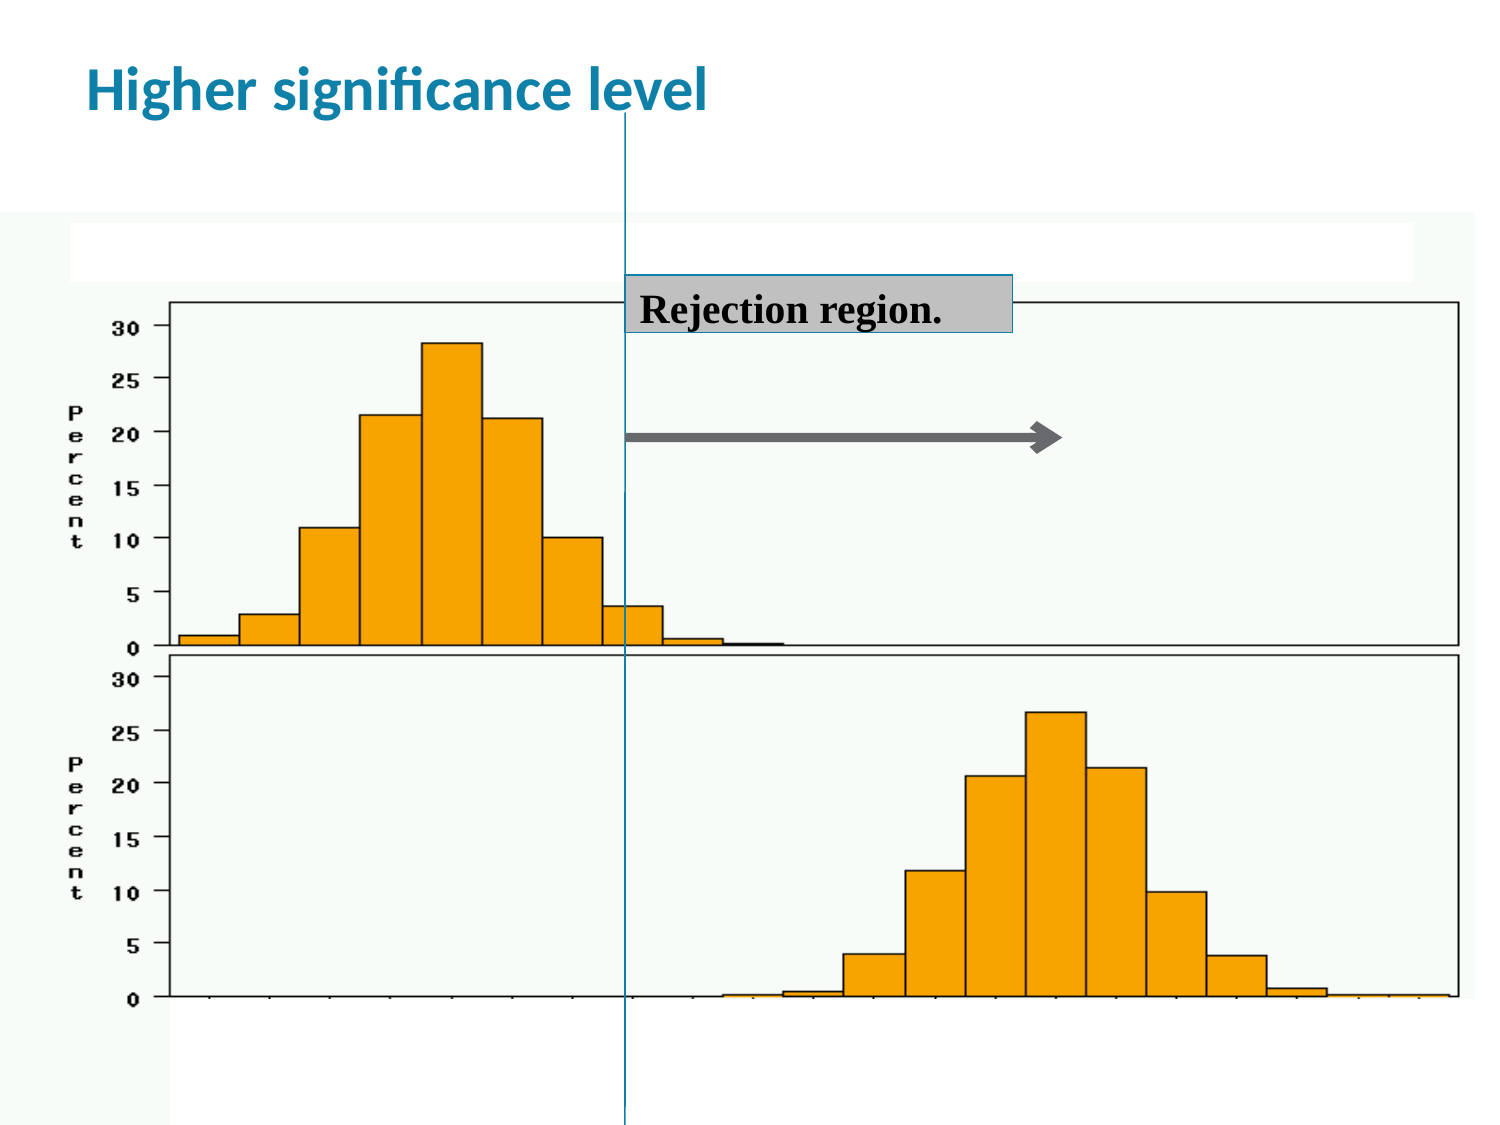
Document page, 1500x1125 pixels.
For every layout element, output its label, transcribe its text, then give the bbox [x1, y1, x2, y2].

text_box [624, 111, 1013, 1125]
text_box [1020, 211, 1476, 1125]
text_box Higher significance level [71, 40, 760, 178]
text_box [0, 211, 624, 1125]
